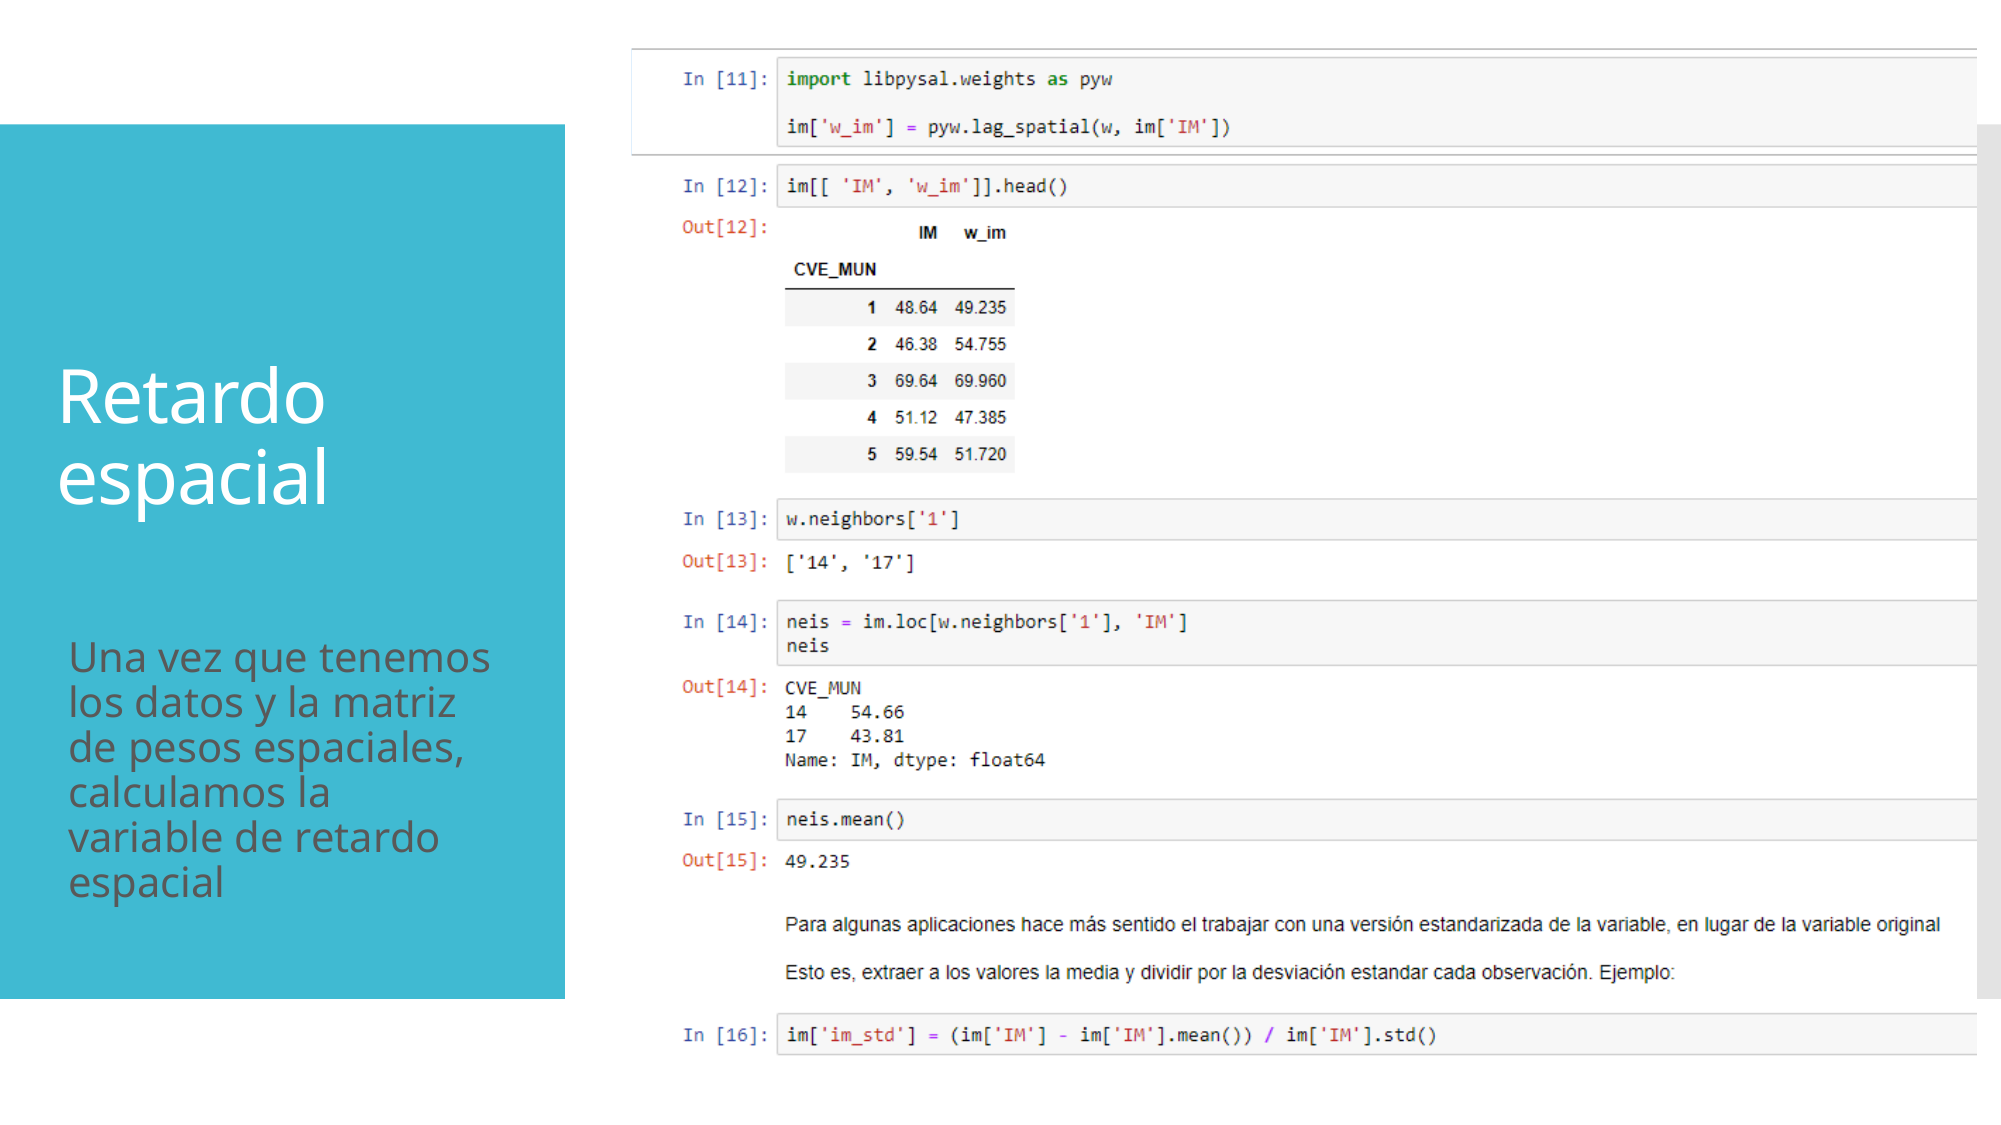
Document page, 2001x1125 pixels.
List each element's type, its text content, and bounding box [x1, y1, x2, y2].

title Retardo espacial [41, 62, 545, 818]
list Una vez que tenemos los datos y la matriz de pesos espaciales, calculamos la variable de retardo espacial [23, 612, 507, 931]
picture [631, 46, 1978, 1079]
